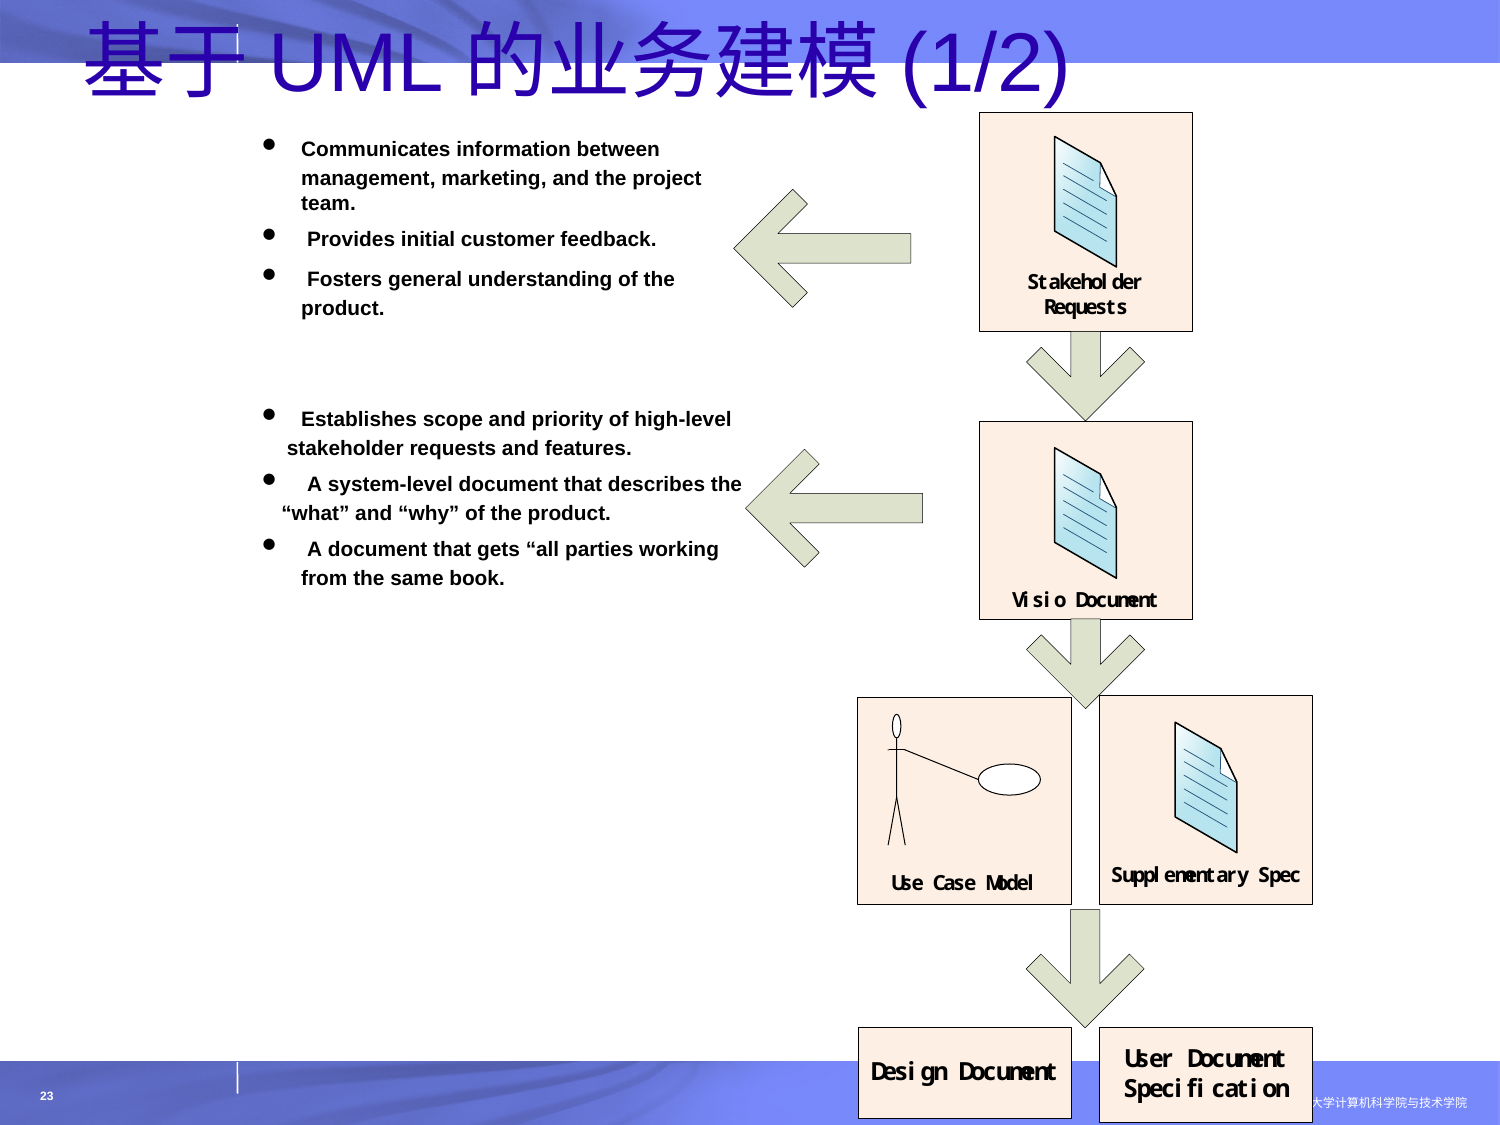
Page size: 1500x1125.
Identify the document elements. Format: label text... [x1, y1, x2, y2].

picture [0, 0, 1500, 63]
picture [0, 109, 1500, 1125]
title 基于UML的业务建模(1/2) [67, 11, 1420, 130]
slide_number 23 [25, 1066, 191, 1120]
